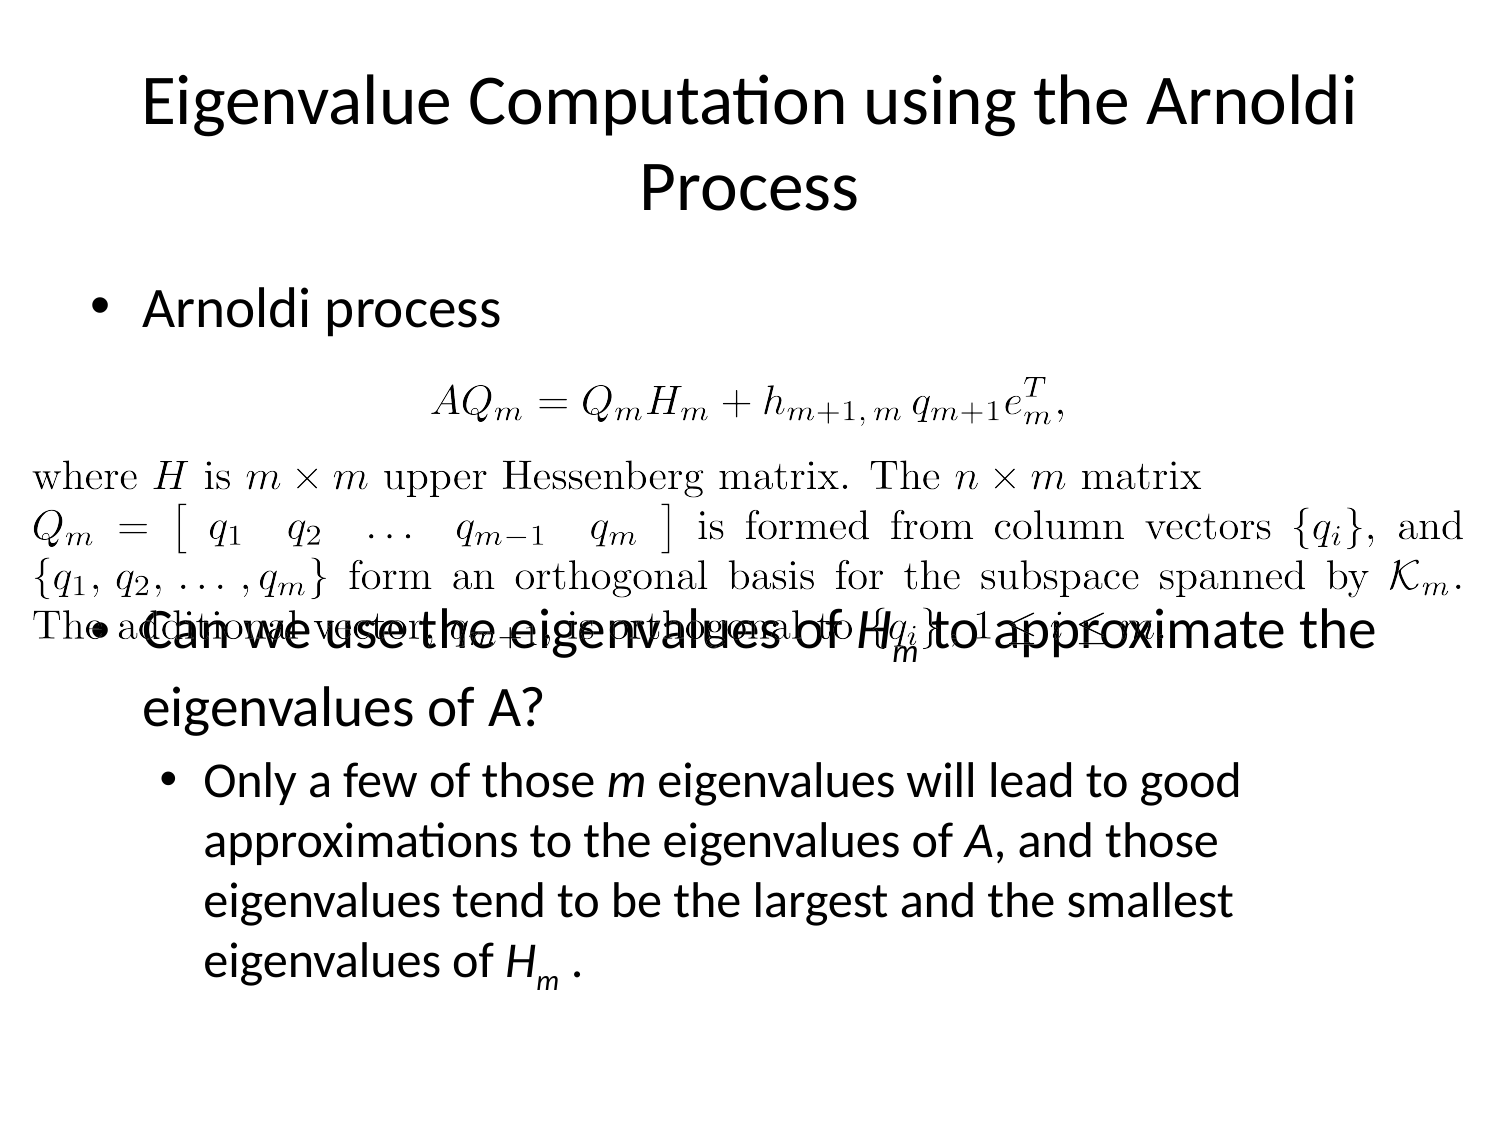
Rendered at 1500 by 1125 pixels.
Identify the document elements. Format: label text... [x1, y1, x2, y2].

picture [32, 377, 1464, 650]
list Arnoldi process Can we use the eigenvalues of Hm to approximate the eigenvalues of A? Only a few of those m eigenvalues will lead to good approximations to the eigenvalues of A, and those eigenvalues tend to be the largest and the smallest eigenvalues of Hm . [75, 658, 1425, 1005]
list Arnoldi process Can we use the eigenvalues of Hm to approximate the eigenvalues of A? Only a few of those m eigenvalues will lead to good approximations to the eigenvalues of A, and those eigenvalues tend to be the largest and the smallest eigenvalues of Hm . [75, 262, 1425, 376]
title Eigenvalue Computation using the Arnoldi Process [75, 45, 1425, 233]
